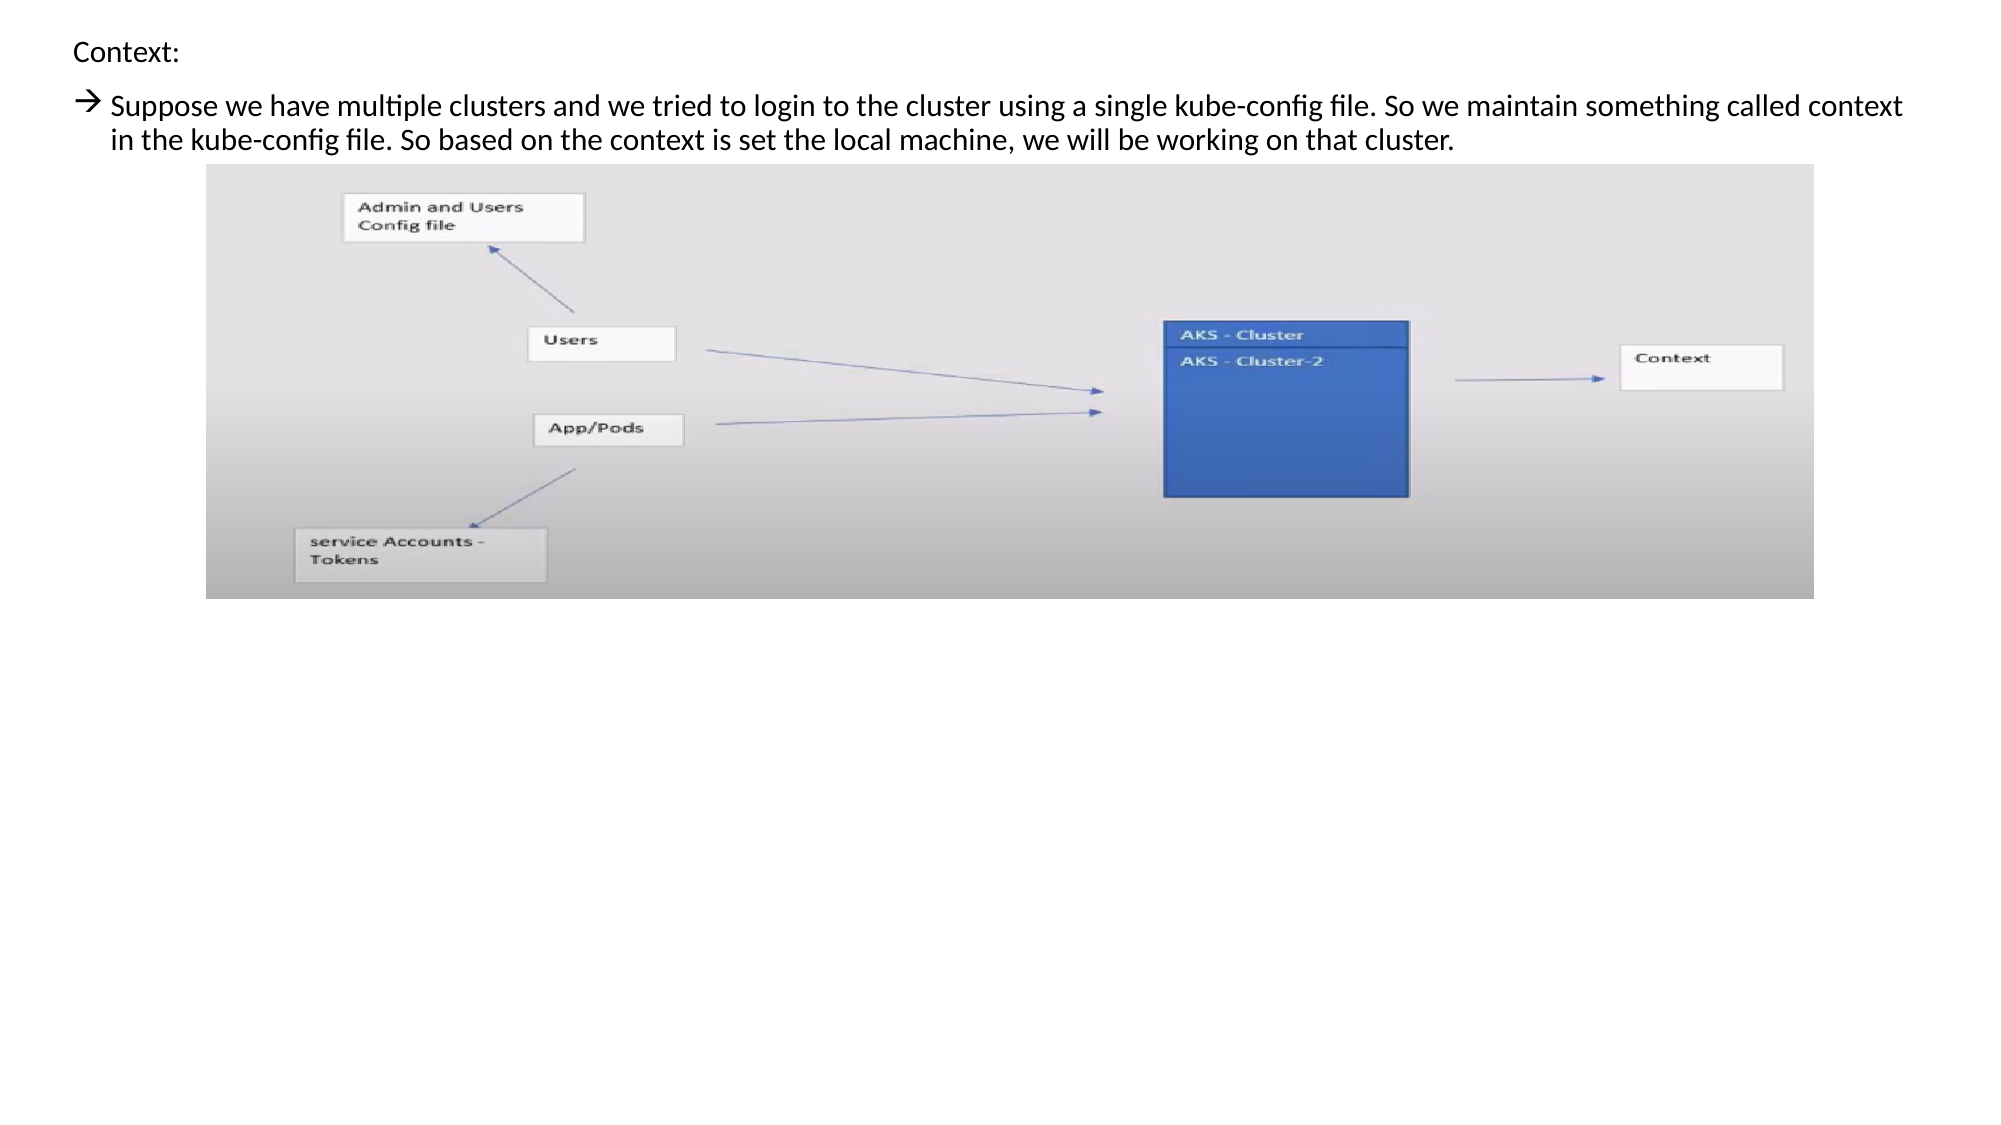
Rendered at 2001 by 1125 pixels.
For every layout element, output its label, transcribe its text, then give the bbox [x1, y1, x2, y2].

picture [206, 164, 1814, 599]
list Context: Suppose we have multiple clusters and we tried to login to the cluster using a single kube-config file. So we maintain something called context in the kube-config file. So based on the context is set the local machine, we will be working on that cluster. [58, 27, 1937, 1085]
